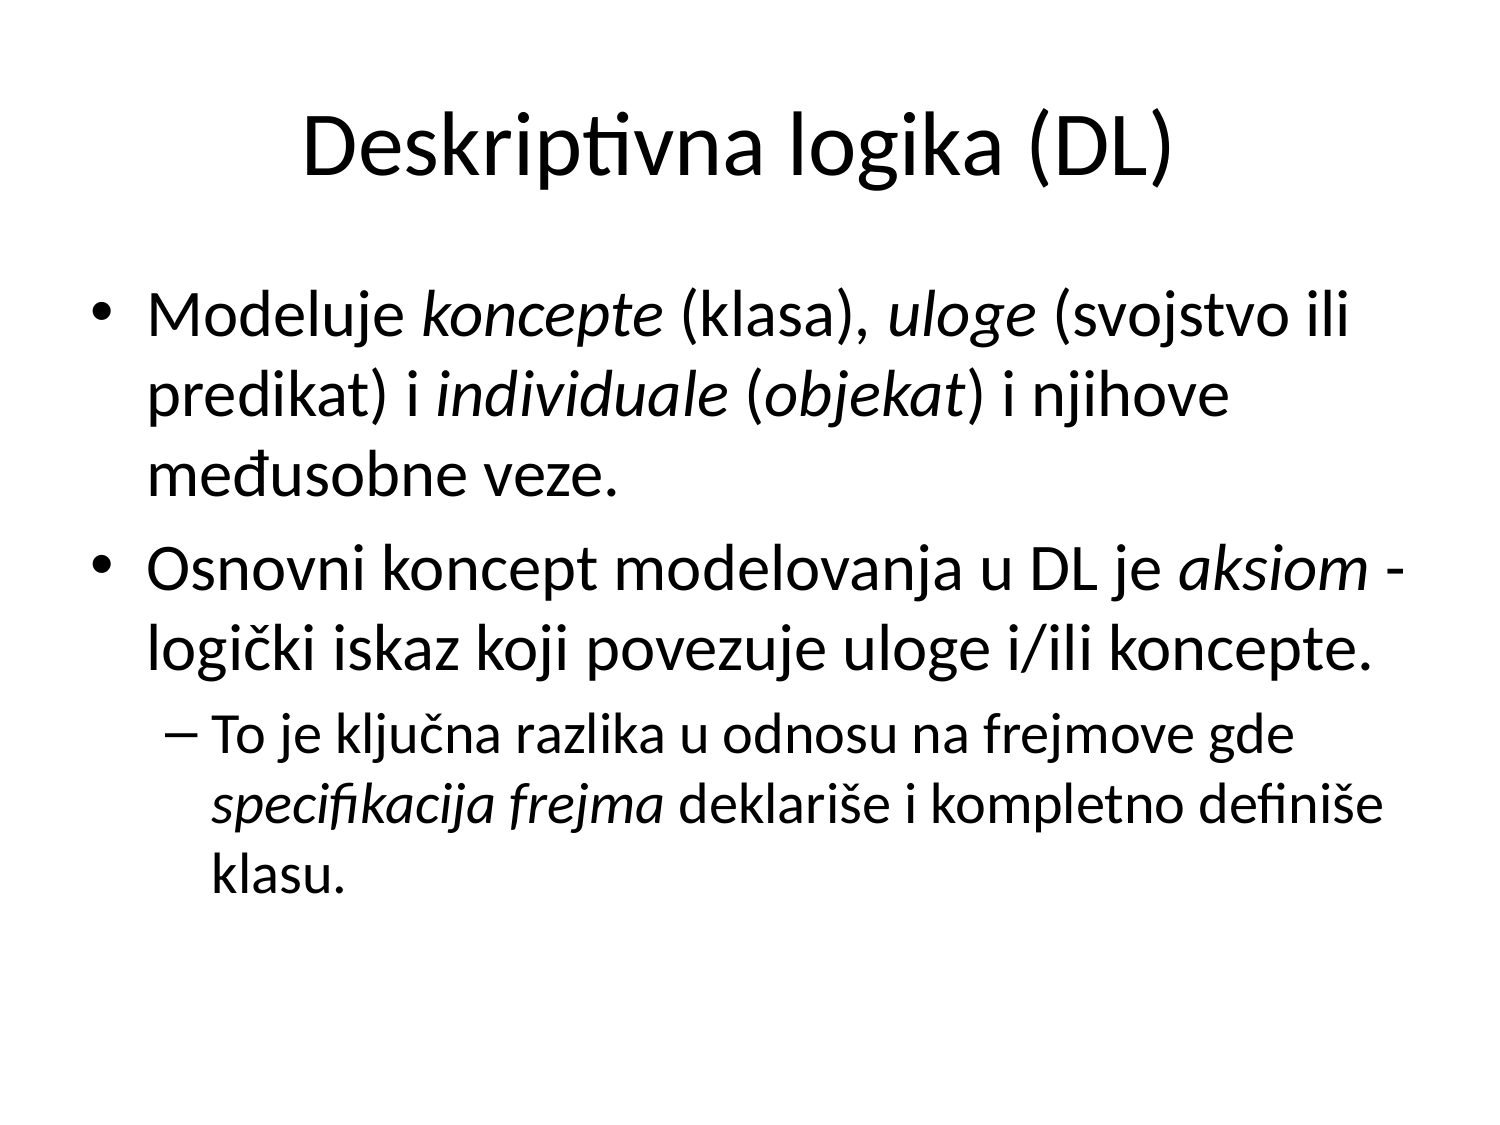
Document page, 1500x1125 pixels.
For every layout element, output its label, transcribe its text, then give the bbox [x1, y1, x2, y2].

title Deskriptivna logika (DL) [75, 45, 1425, 233]
list Modeluje koncepte (klasa), uloge (svojstvo ili predikat) i individuale (objekat) i njihove međusobne veze. Osnovni koncept modelovanja u DL je aksiom - logički iskaz koji povezuje uloge i/ili koncepte. To je ključna razlika u odnosu na frejmove gde specifikacija frejma deklariše i kompletno definiše klasu. [75, 262, 1425, 1005]
